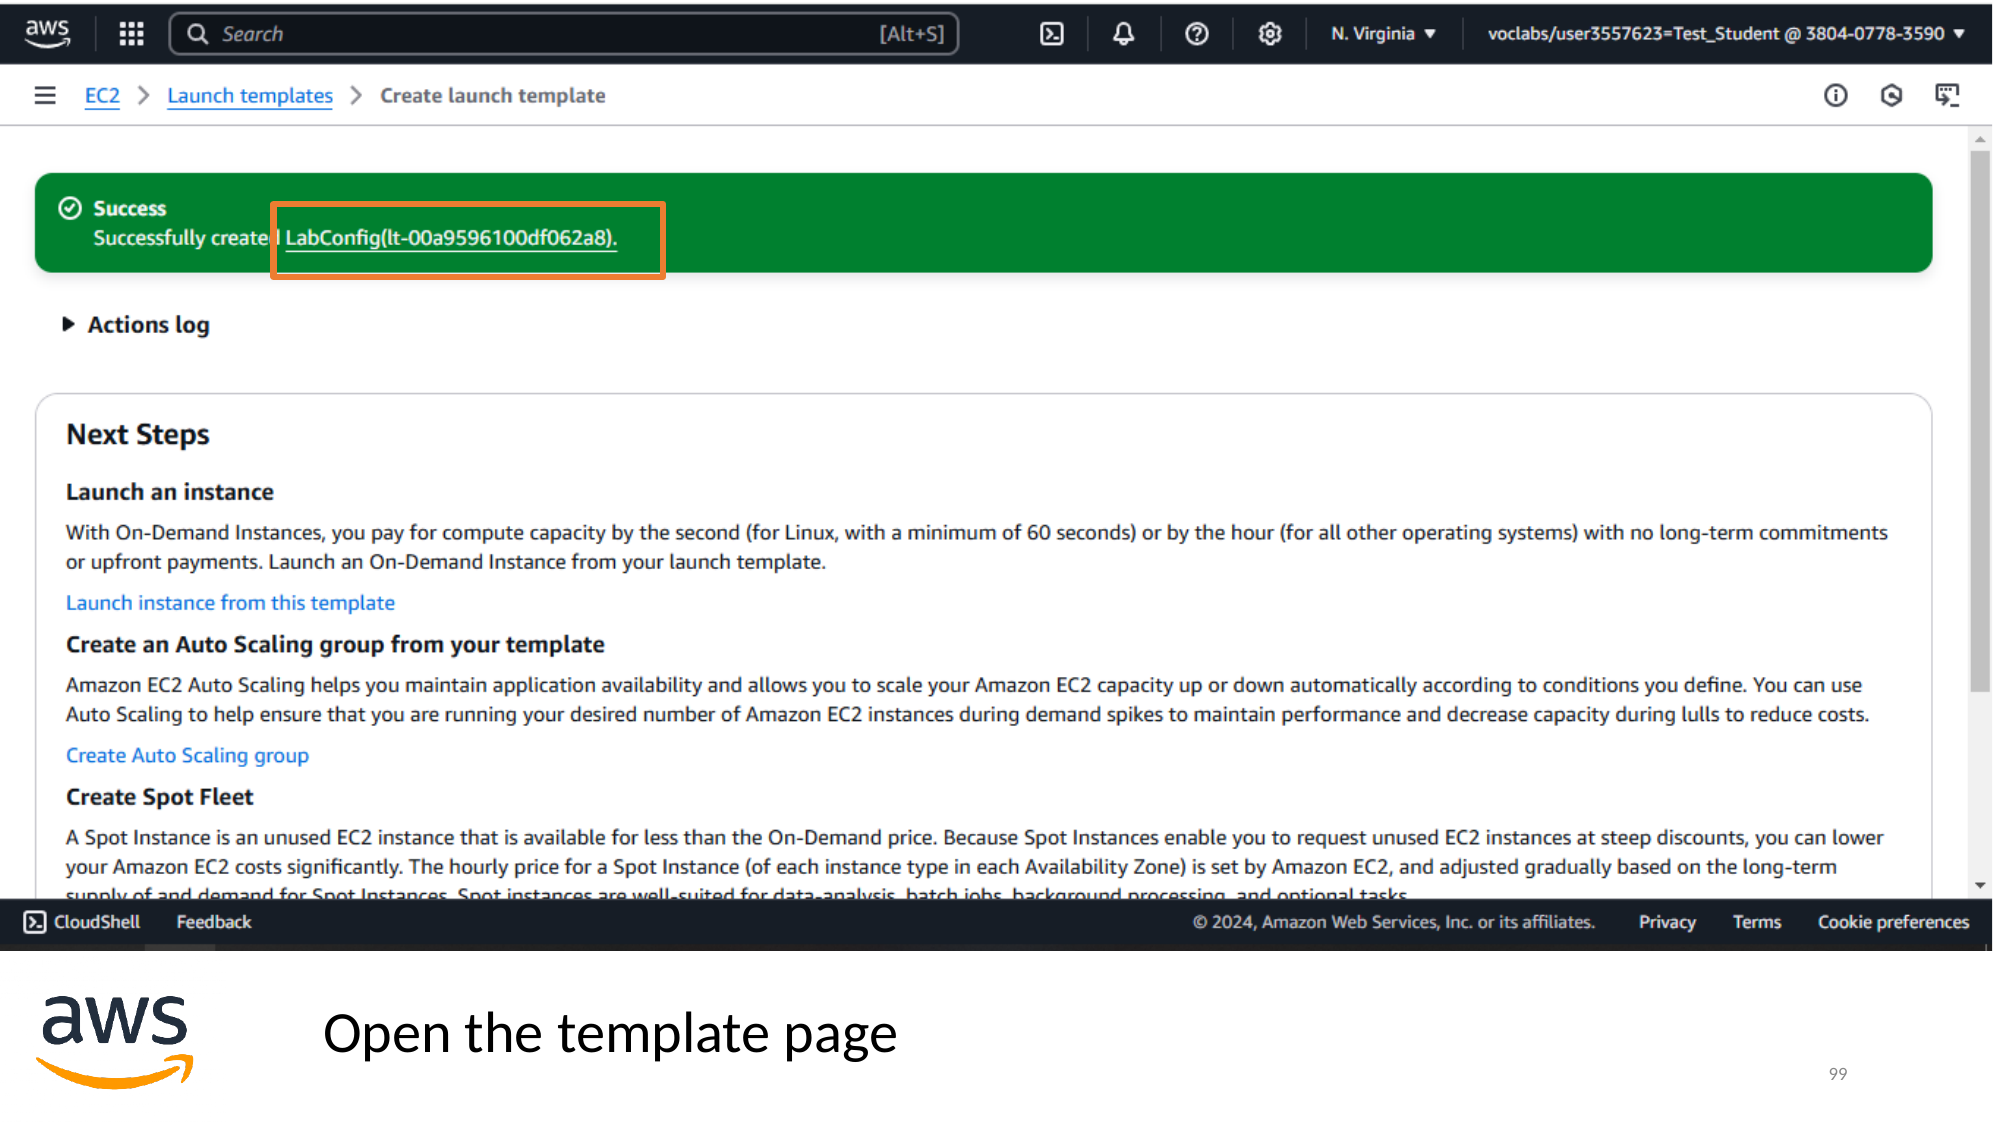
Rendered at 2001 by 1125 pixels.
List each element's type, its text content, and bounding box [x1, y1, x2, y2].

picture [0, 0, 1993, 951]
text_box Open the template page [308, 962, 1690, 1125]
picture [0, 956, 227, 1125]
slide_number ‹#› [1690, 1042, 1863, 1103]
